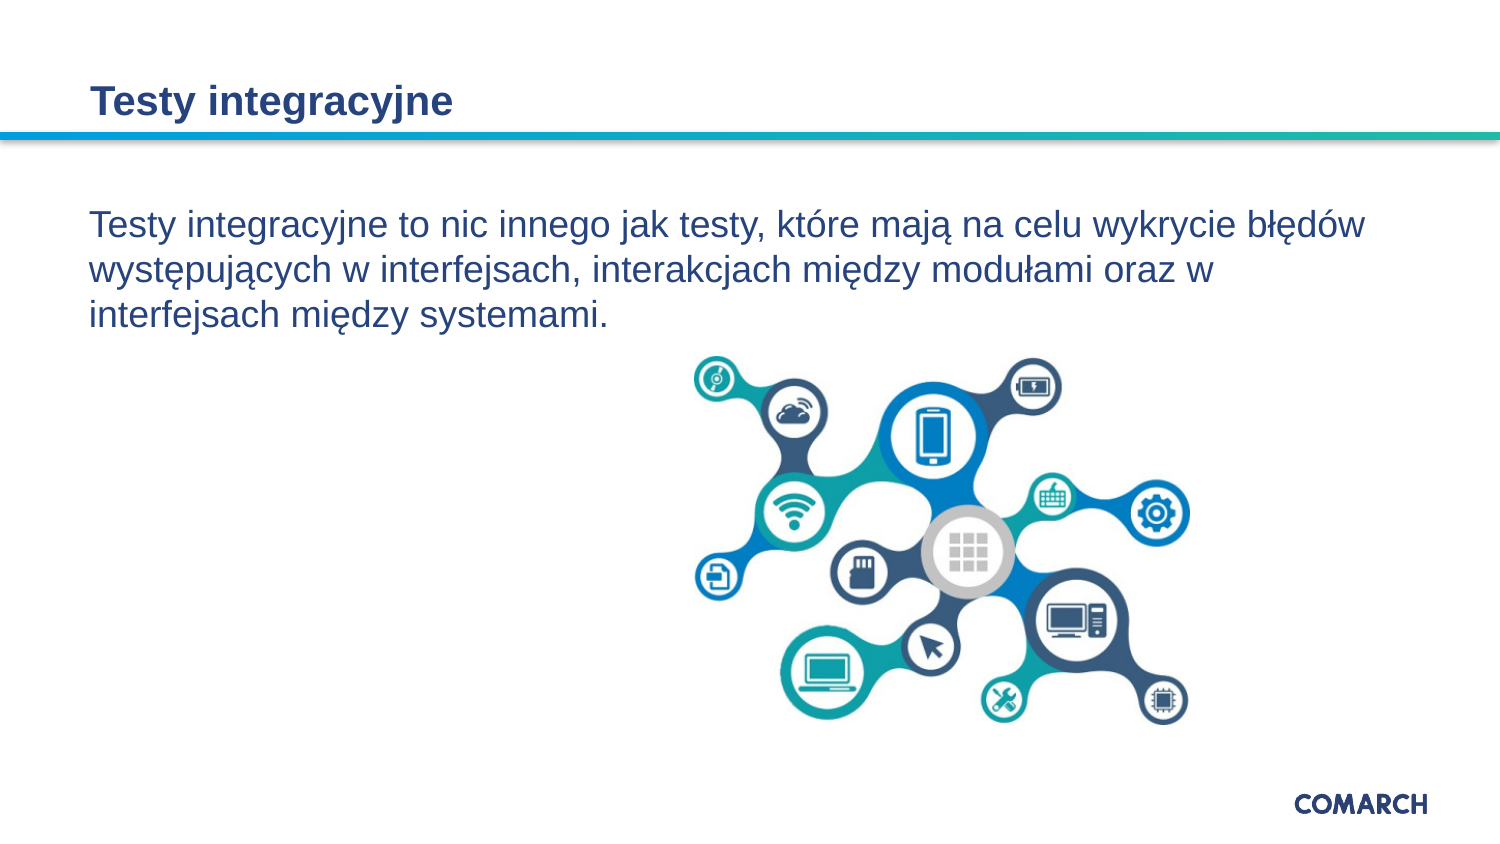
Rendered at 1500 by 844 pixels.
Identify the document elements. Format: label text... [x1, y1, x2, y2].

picture [694, 356, 1190, 725]
picture [1294, 793, 1427, 814]
list Testy integracyjne to nic innego jak testy, które mają na celu wykrycie błędów występujących w interfejsach, interakcjach między modułami oraz w interfejsach między systemami. [73, 192, 1425, 374]
title Testy integracyjne [75, 19, 1425, 132]
